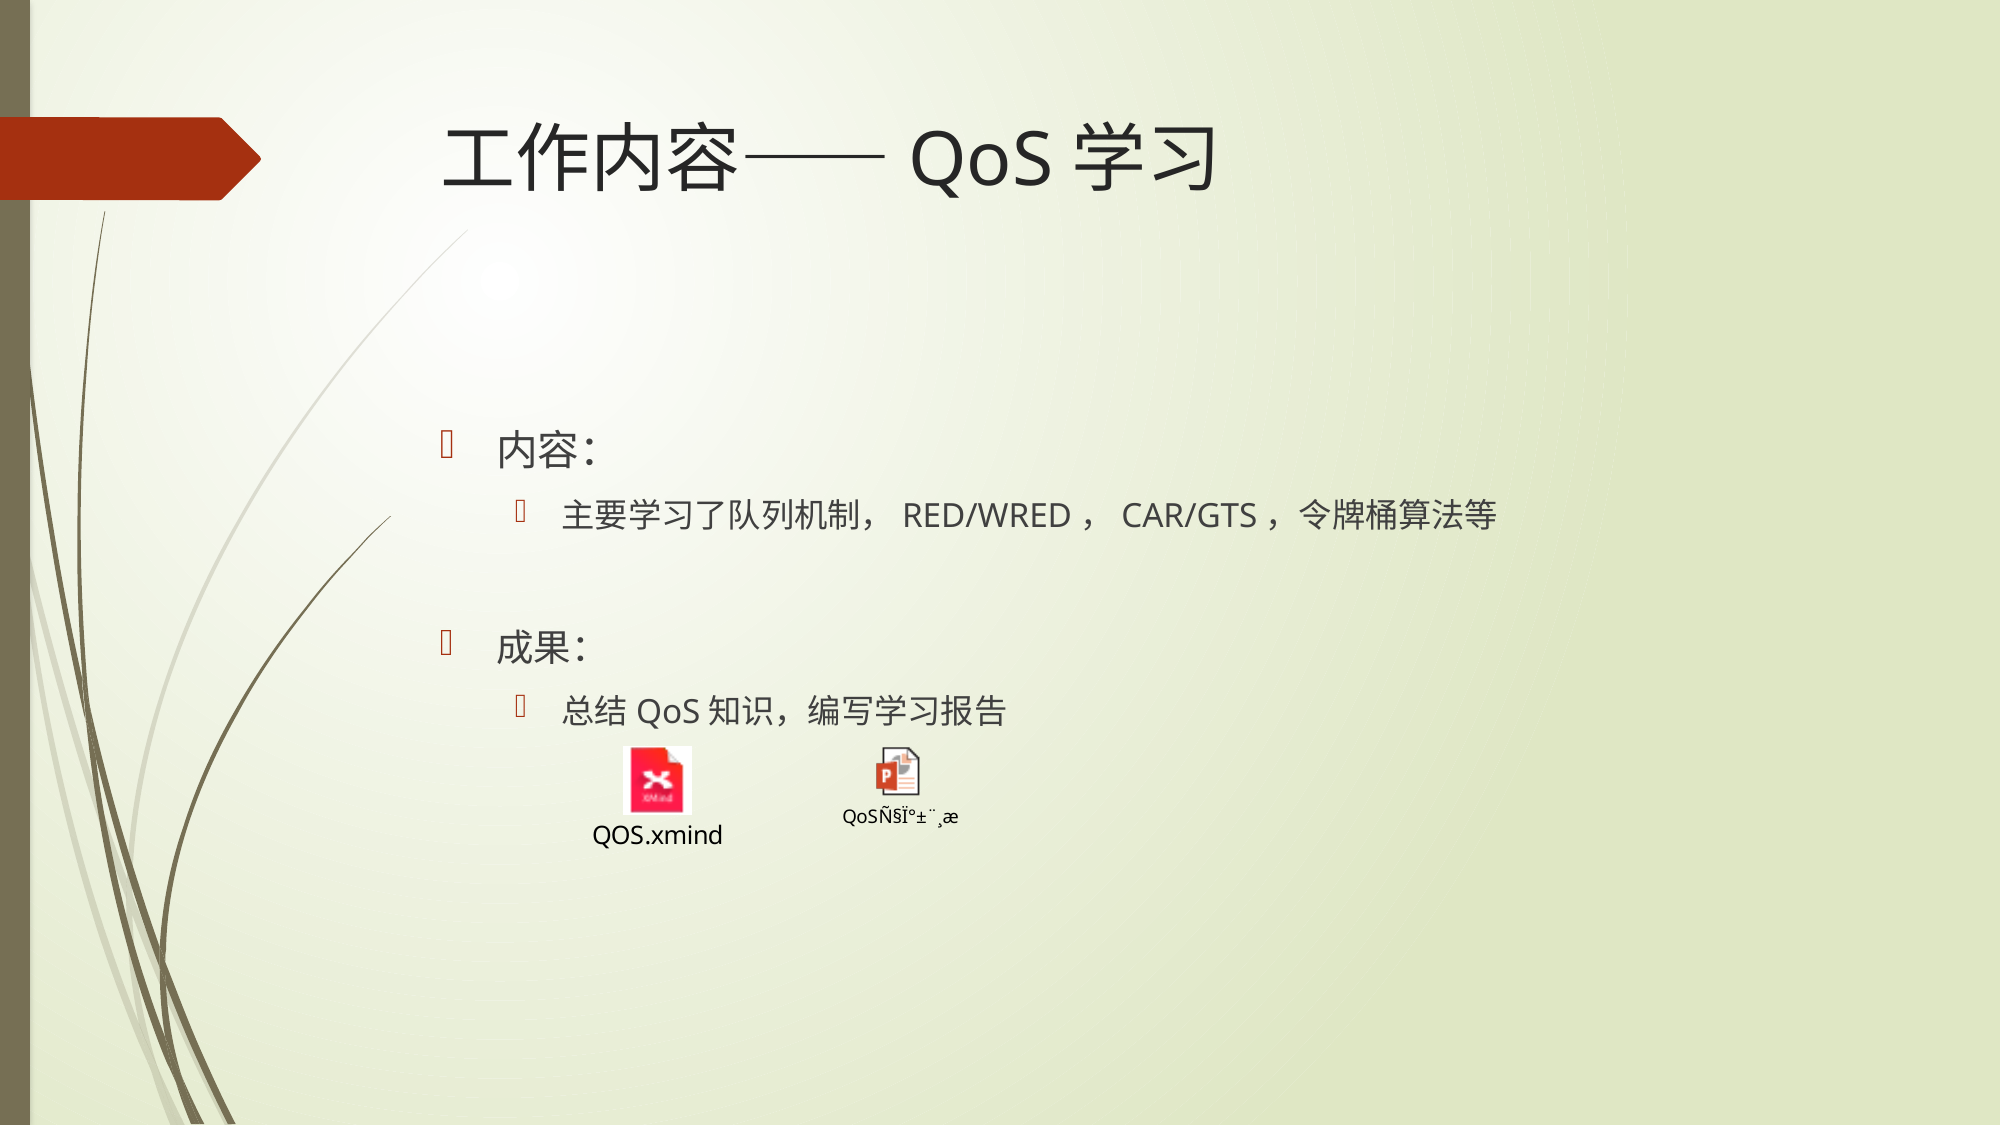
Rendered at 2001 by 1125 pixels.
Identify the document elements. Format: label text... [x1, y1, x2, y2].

list 内容： 主要学习了队列机制，RED/WRED，CAR/GTS，令牌桶算法等 成果： 总结QoS知识，编写学习报告 [424, 350, 1888, 1006]
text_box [570, 746, 742, 864]
title 工作内容——QoS学习 [425, 102, 1888, 313]
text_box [825, 746, 976, 883]
